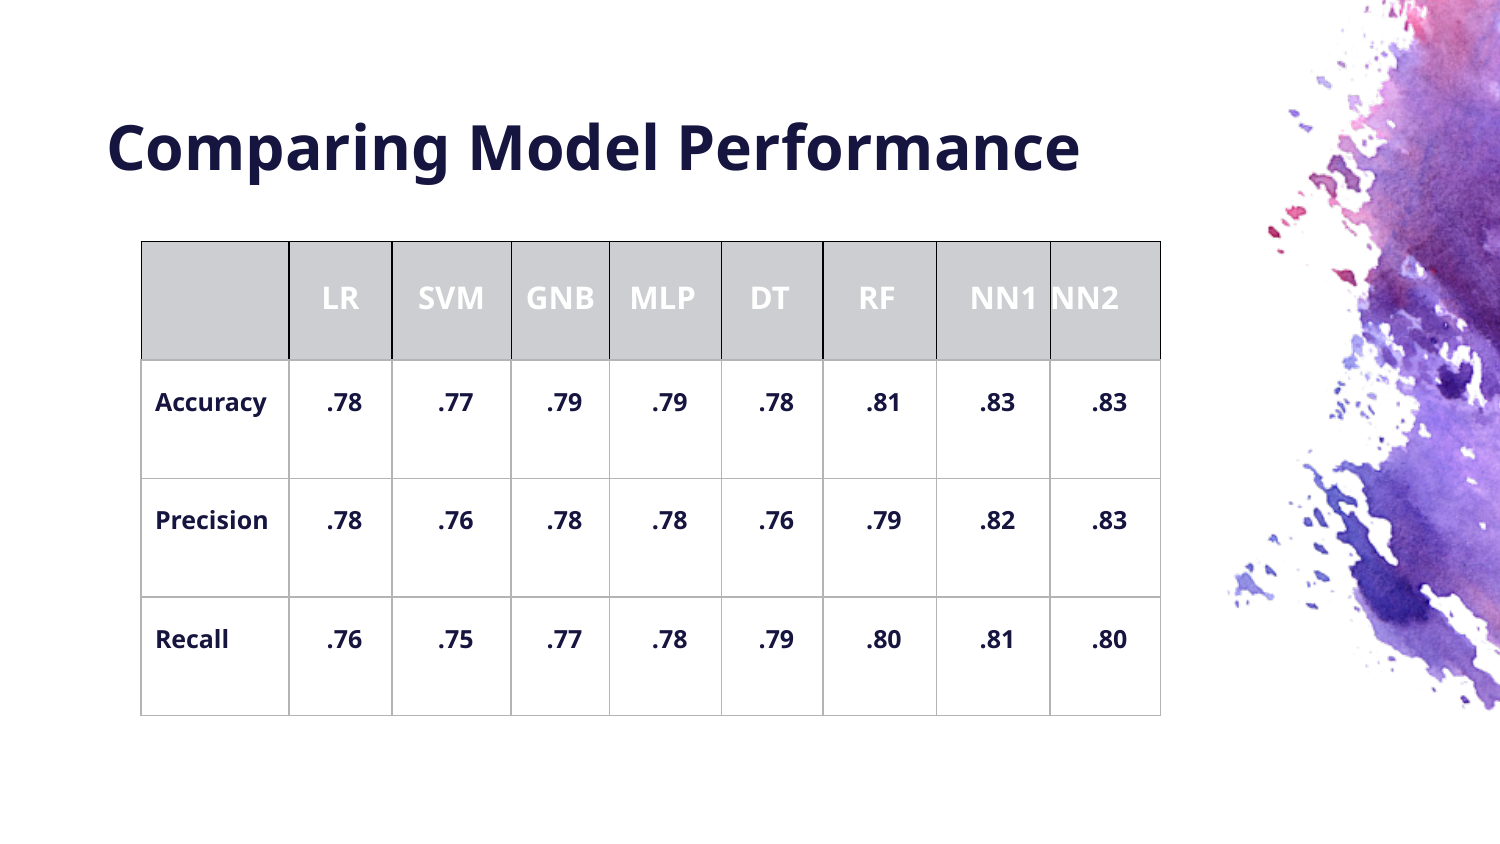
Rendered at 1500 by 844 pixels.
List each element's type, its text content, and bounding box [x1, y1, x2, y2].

table_cell .78 [512, 479, 609, 596]
table_header MLP [610, 242, 721, 359]
table_cell .79 [610, 361, 721, 478]
table_header NN1 [937, 351, 946, 359]
table_cell .78 [722, 361, 822, 478]
table_cell .81 [824, 361, 936, 478]
table_cell .82 [937, 479, 1006, 596]
table_cell Accuracy [142, 361, 288, 478]
table_header GNB [512, 242, 609, 359]
table_cell .77 [512, 598, 609, 715]
picture [867, 0, 1500, 844]
text_box Comparing Model Performance [91, 100, 1006, 204]
table_cell .75 [393, 598, 510, 715]
table_header SVM [393, 242, 511, 359]
table_cell .81 [937, 598, 1049, 715]
table_cell .79 [824, 479, 936, 596]
table_cell .79 [722, 598, 822, 715]
table_cell .80 [1051, 632, 1160, 715]
table_cell .76 [722, 479, 822, 596]
table_cell Recall [142, 598, 288, 715]
table_cell .80 [824, 598, 936, 715]
table_header DT [722, 242, 822, 359]
table_header [142, 242, 288, 359]
table_cell .78 [610, 598, 721, 715]
table_cell .83 [937, 361, 1006, 478]
table_cell .78 [610, 479, 721, 596]
table_cell .78 [290, 361, 391, 478]
table_header LR [290, 242, 391, 359]
table_cell Precision [142, 479, 288, 596]
table_cell .78 [290, 479, 391, 596]
table_cell .79 [512, 361, 609, 478]
table_cell .77 [393, 361, 510, 478]
table_cell .76 [290, 598, 391, 715]
table_header RF [824, 242, 936, 359]
table_cell .76 [393, 479, 510, 596]
